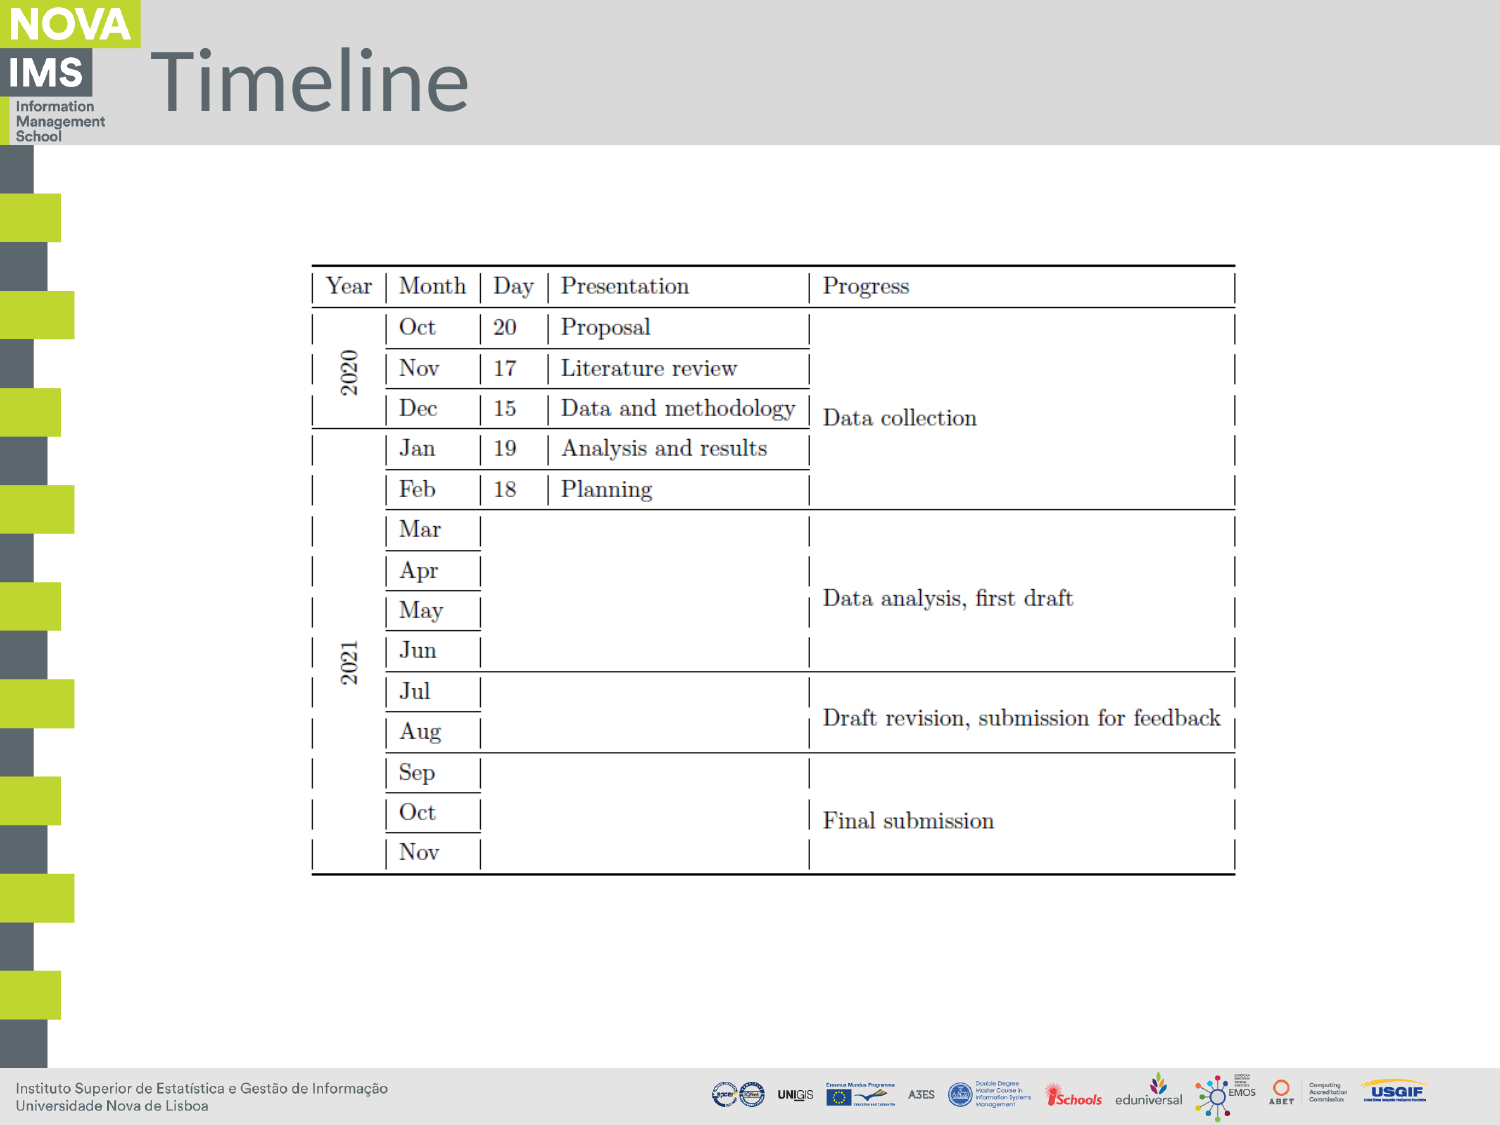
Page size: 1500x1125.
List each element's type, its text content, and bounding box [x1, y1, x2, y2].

picture [0, 0, 1500, 1125]
title Timeline [135, 0, 1500, 149]
